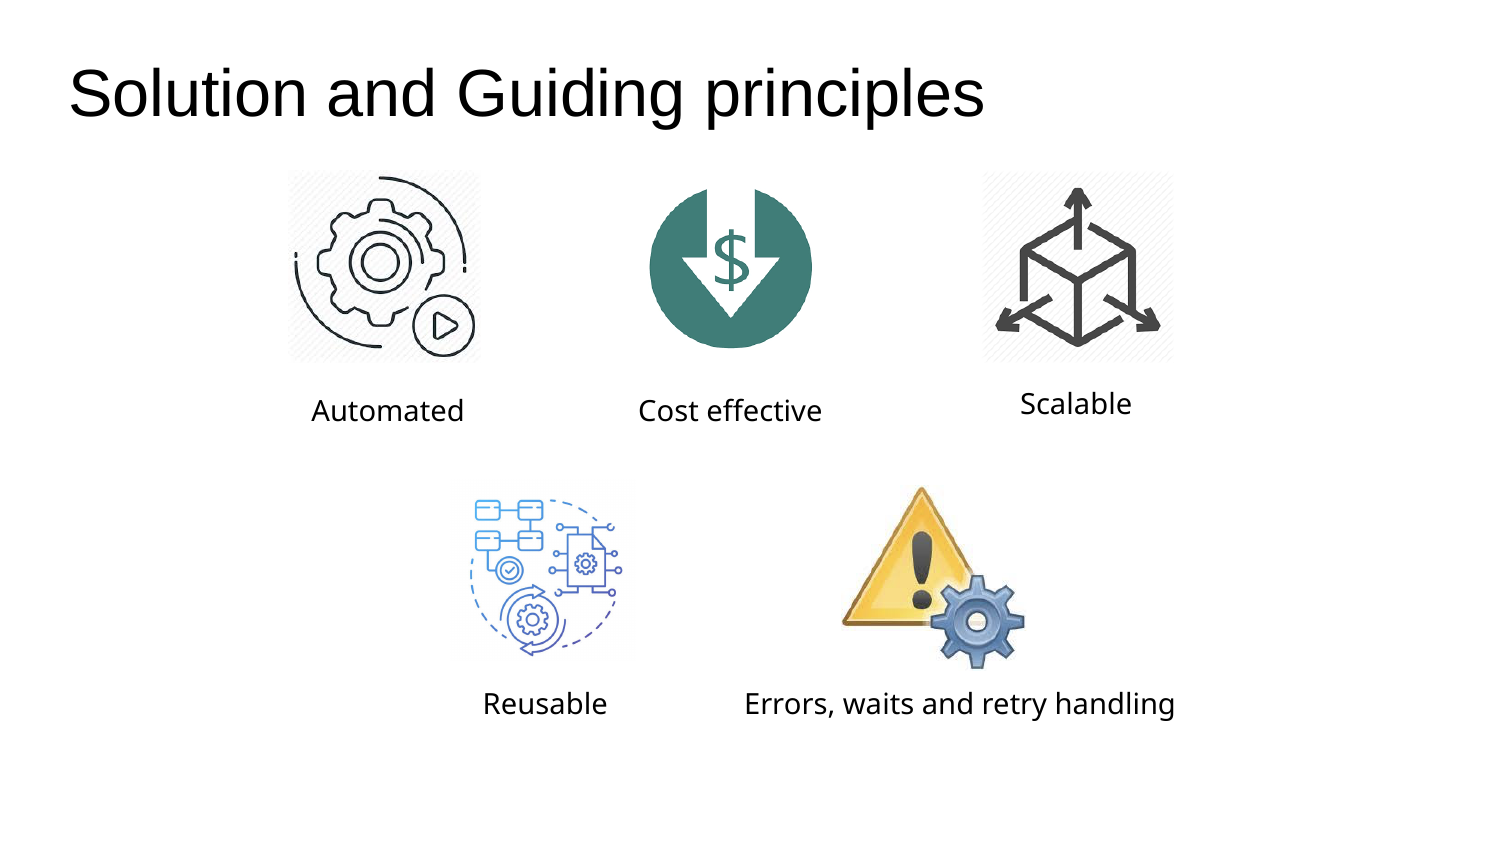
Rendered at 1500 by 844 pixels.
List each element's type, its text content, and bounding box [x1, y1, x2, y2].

text_box Cost effective [623, 376, 841, 436]
text_box Scalable [1005, 370, 1186, 430]
text_box Automated [296, 376, 498, 430]
text_box Solution and Guiding principles [56, 24, 1425, 136]
picture [840, 485, 1027, 672]
picture [981, 170, 1174, 363]
text_box Reusable [467, 670, 648, 736]
picture [288, 170, 481, 363]
text_box Errors, waits and retry handling [729, 670, 1197, 736]
picture [450, 479, 637, 661]
picture [638, 175, 824, 358]
